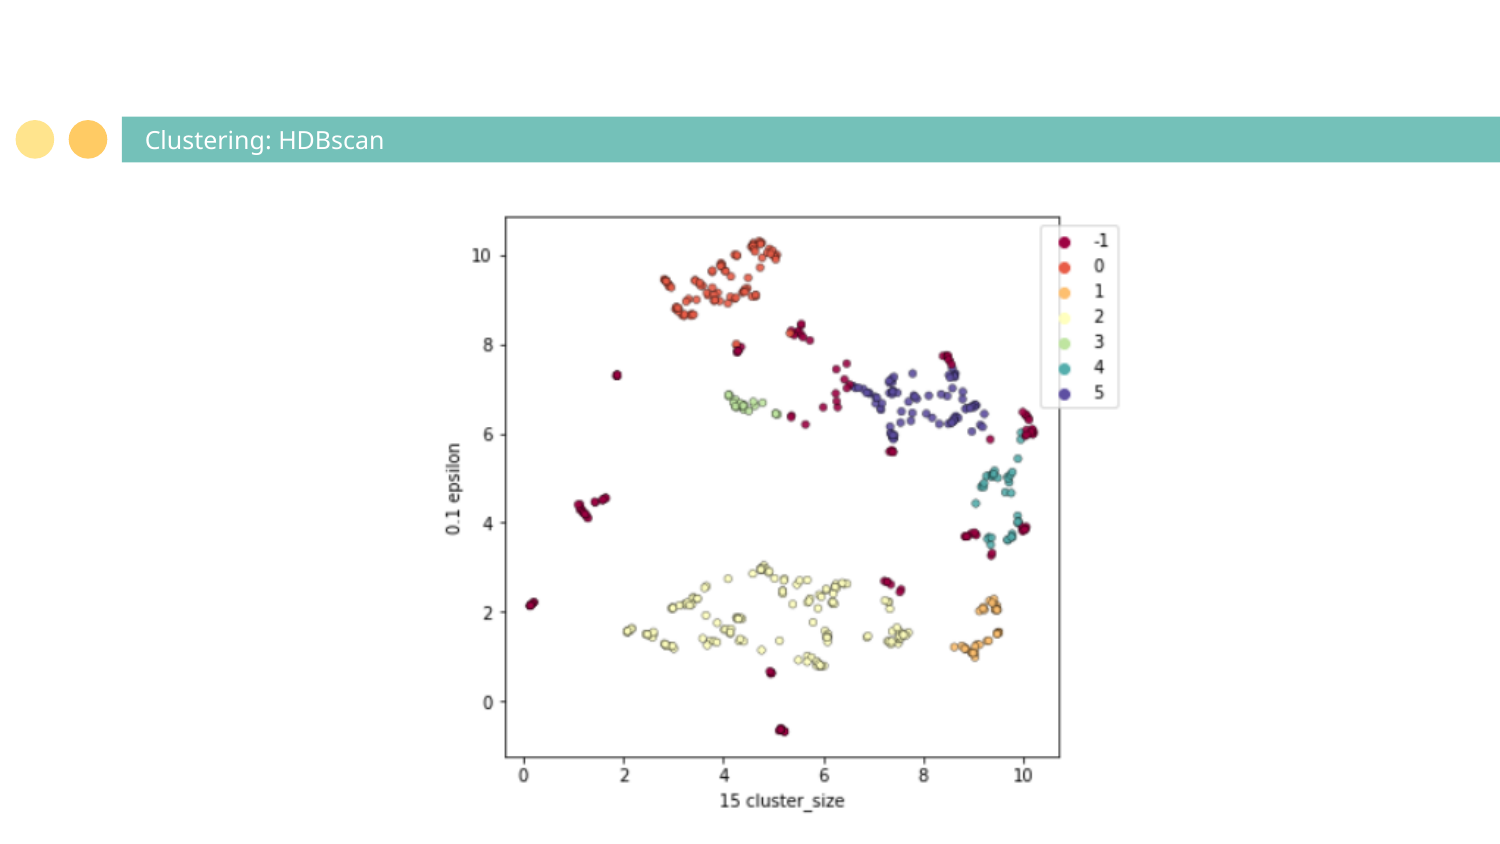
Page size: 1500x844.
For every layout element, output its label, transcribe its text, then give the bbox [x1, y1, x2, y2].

title Clustering: HDBscan [129, 118, 952, 170]
picture [430, 169, 1135, 824]
